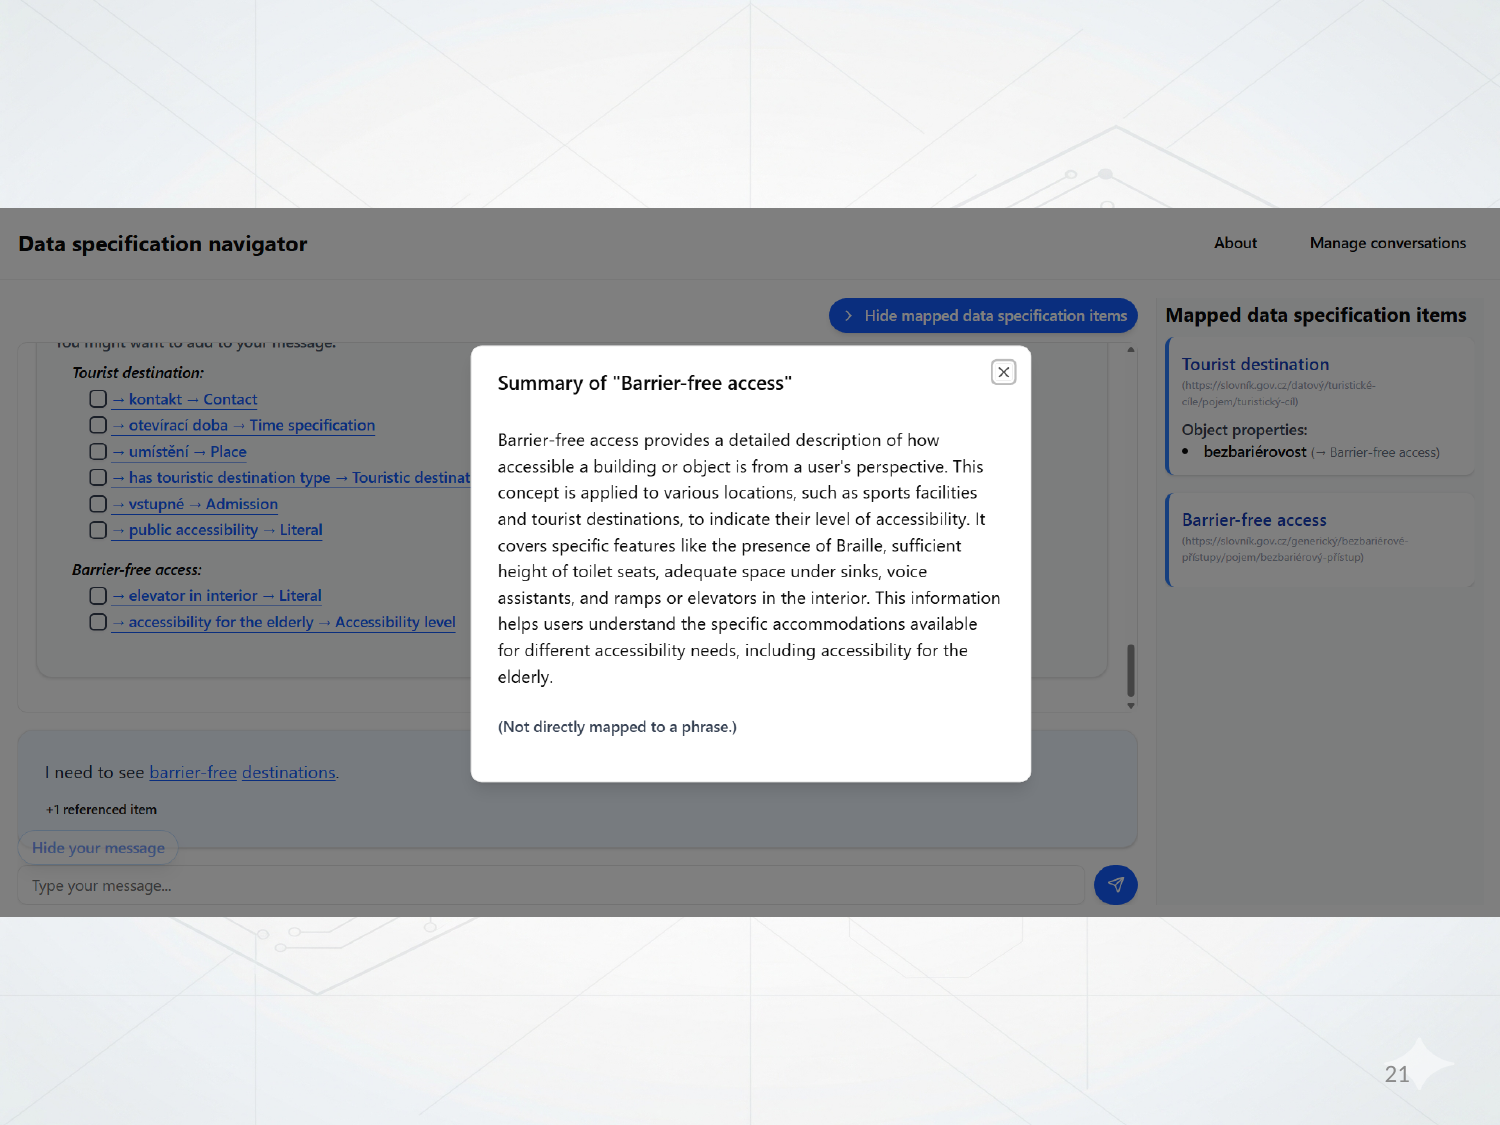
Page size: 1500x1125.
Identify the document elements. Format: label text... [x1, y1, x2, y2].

slide_number 21 [1074, 1042, 1425, 1103]
picture [0, 0, 1500, 1125]
